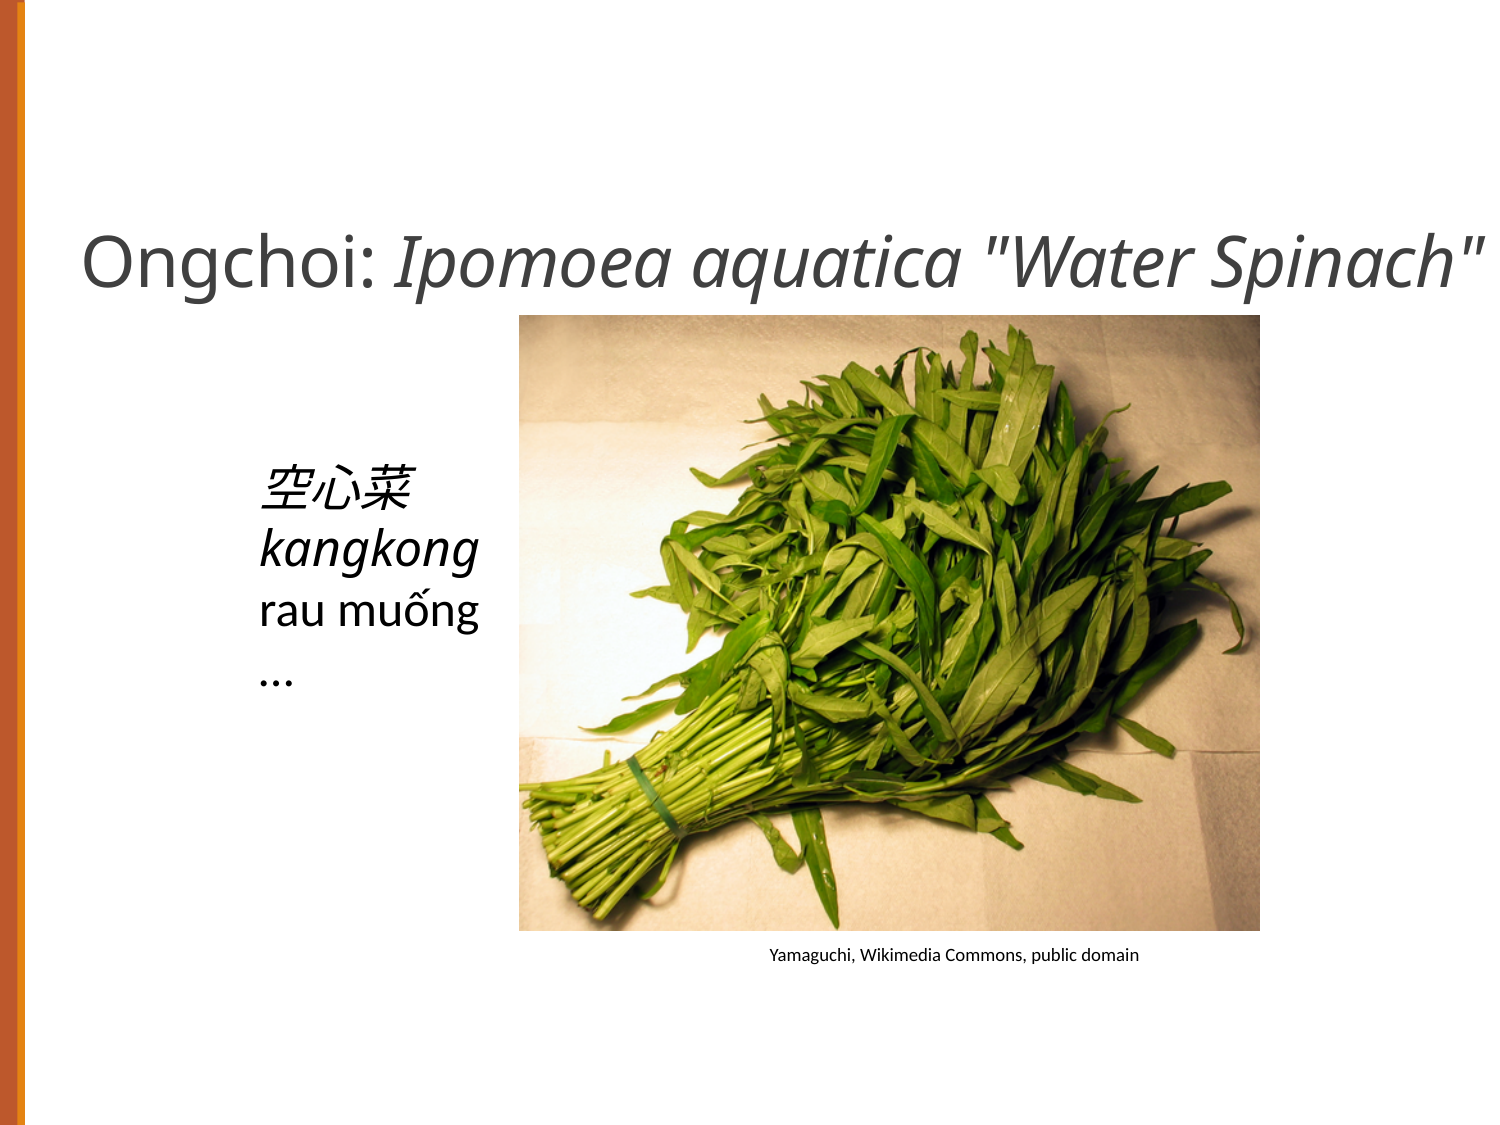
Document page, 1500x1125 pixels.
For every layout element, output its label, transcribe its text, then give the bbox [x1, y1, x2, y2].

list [518, 314, 1260, 931]
text_box Yamaguchi, Wikimedia Commons, public domain [754, 939, 1155, 973]
text_box 空心菜 kangkong rau muống … [244, 449, 496, 704]
title Ongchoi: Ipomoea aquatica "Water Spinach" [65, 155, 1500, 310]
